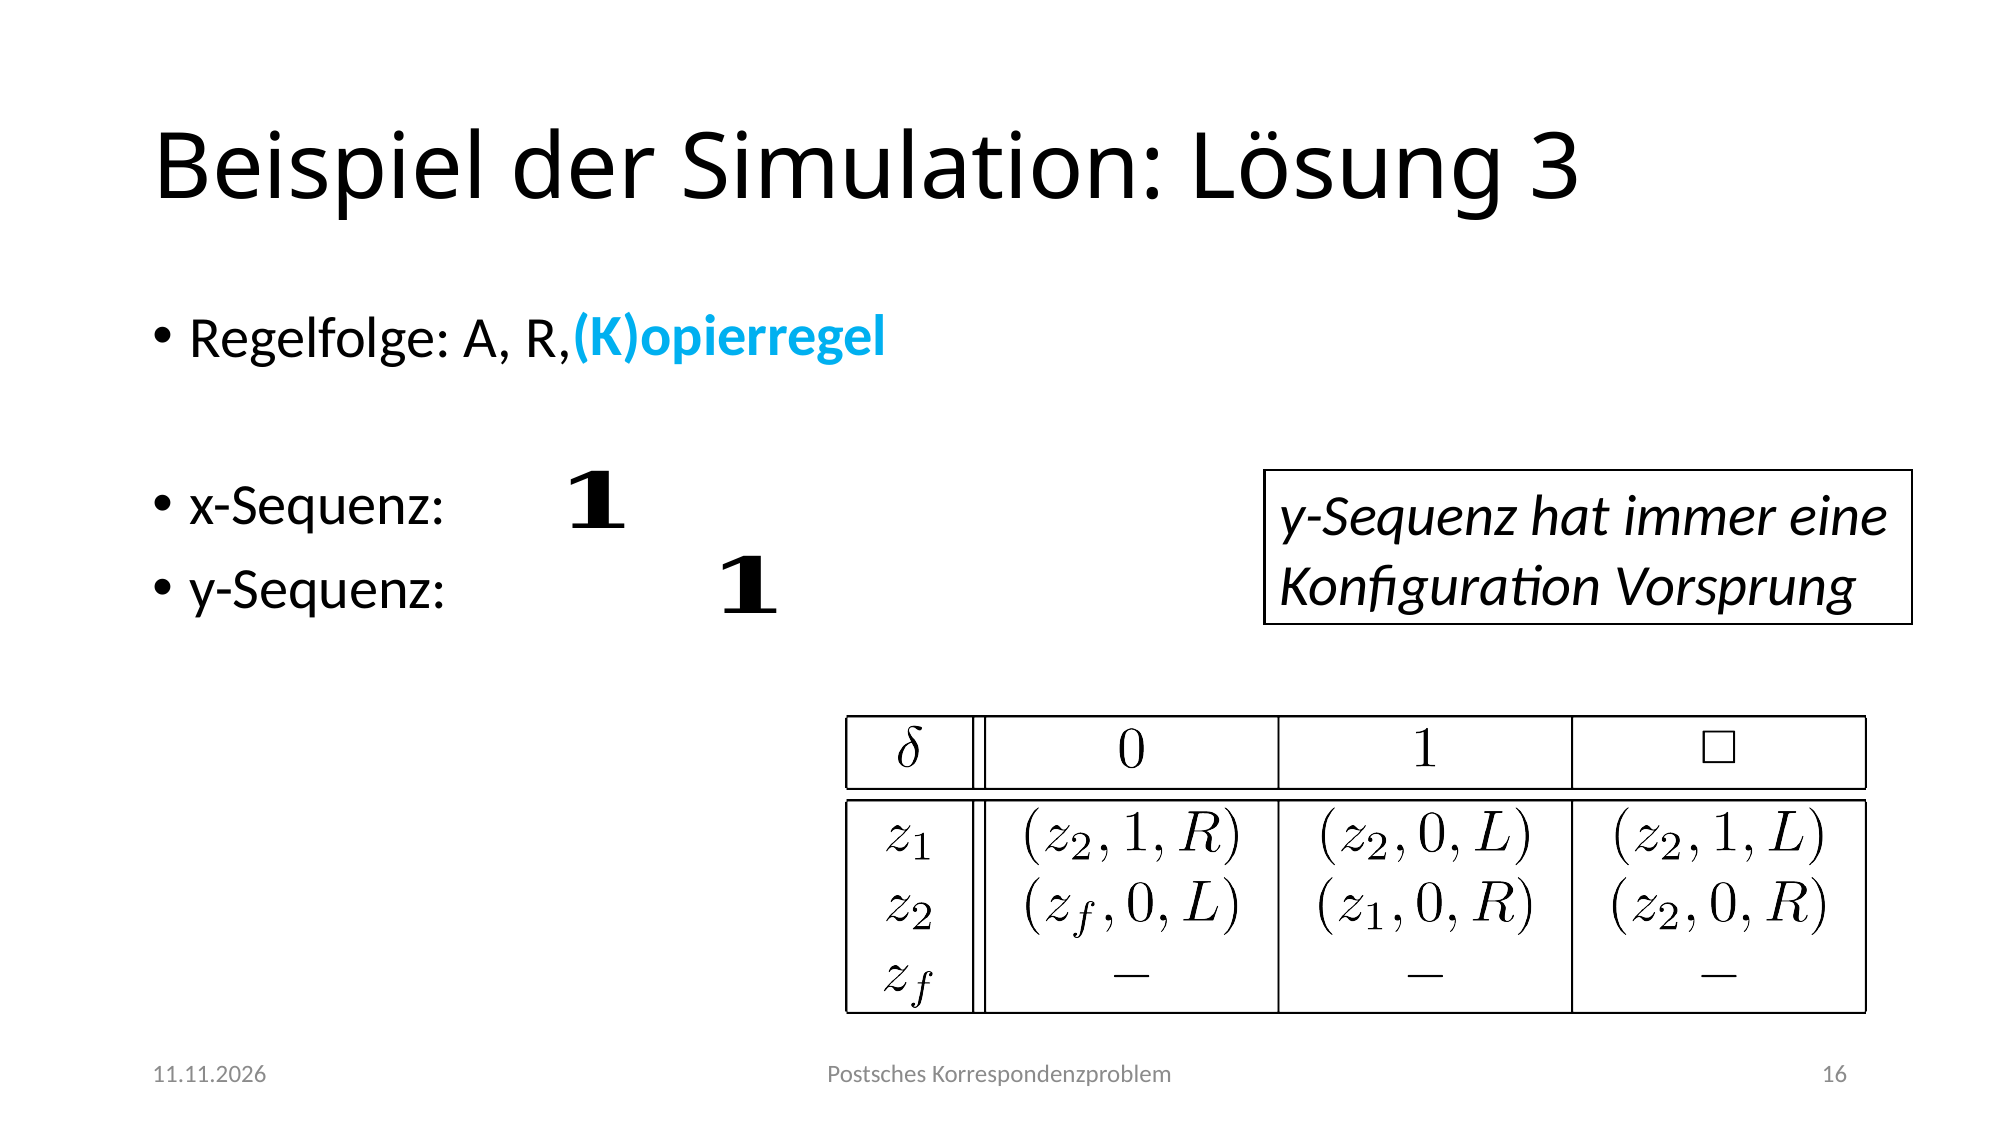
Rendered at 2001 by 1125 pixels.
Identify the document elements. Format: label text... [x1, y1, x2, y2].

text_box (K)opierregel [557, 289, 1266, 375]
title Beispiel der Simulation: Lösung 3 [137, 59, 1863, 278]
footer Postsches Korrespondenzproblem [662, 1042, 1338, 1103]
picture [845, 715, 1868, 1014]
text_box y-Sequenz hat immer eine Konfiguration Vorsprung [1263, 469, 1913, 625]
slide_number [137, 1042, 588, 1103]
slide_number 16 [1412, 1042, 1863, 1103]
